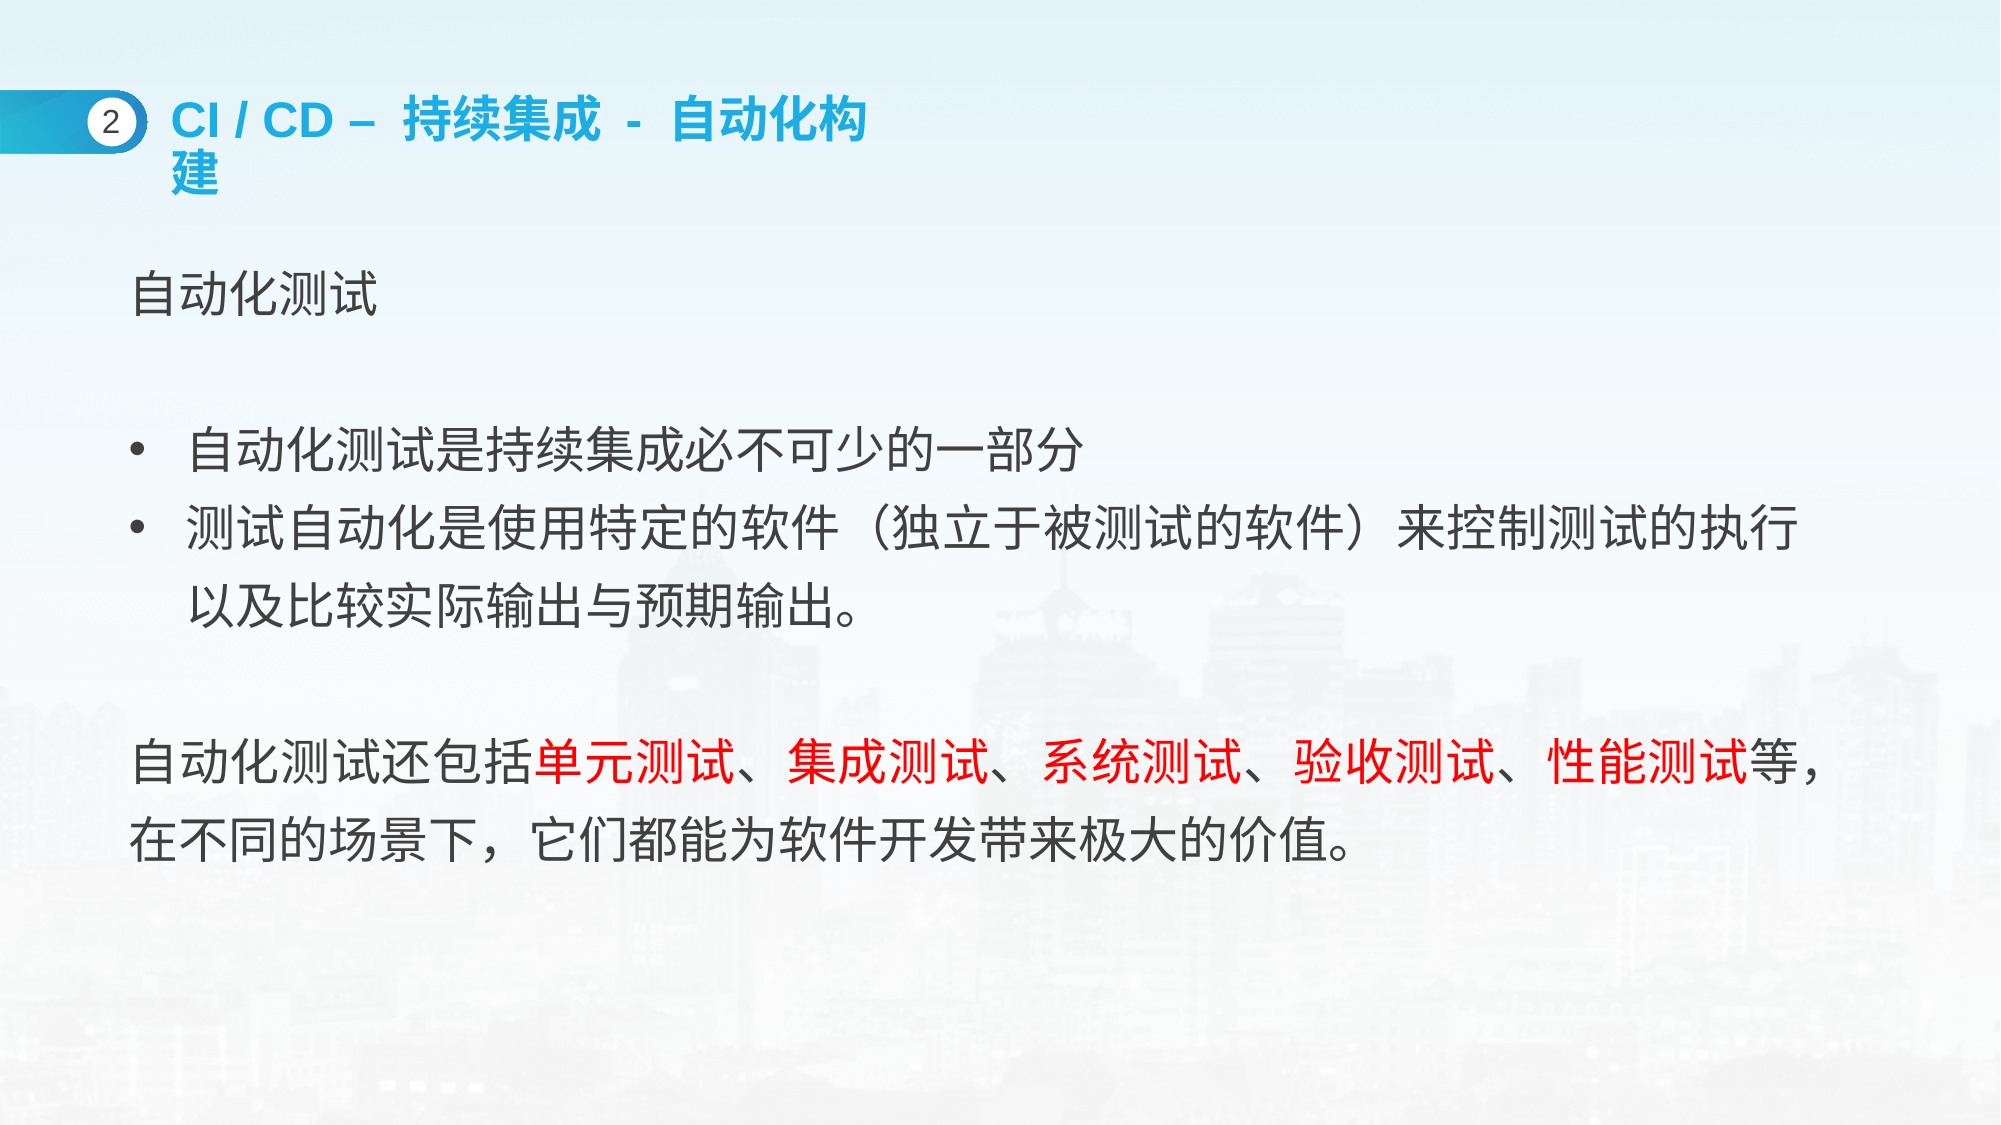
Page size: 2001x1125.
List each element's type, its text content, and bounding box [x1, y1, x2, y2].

text_box 自动化测试 自动化测试是持续集成必不可少的一部分 测试自动化是使用特定的软件（独立于被测试的软件）来控制测试的执行以及比较实际输出与预期输出。 自动化测试还包括单元测试、集成测试、系统测试、验收测试、性能测试等，在不同的场景下，它们都能为软件开发带来极大的价值。 [113, 237, 1815, 876]
list 2 [87, 97, 137, 149]
list CI / CD – 持续集成 - 自动化构建 [155, 87, 907, 157]
